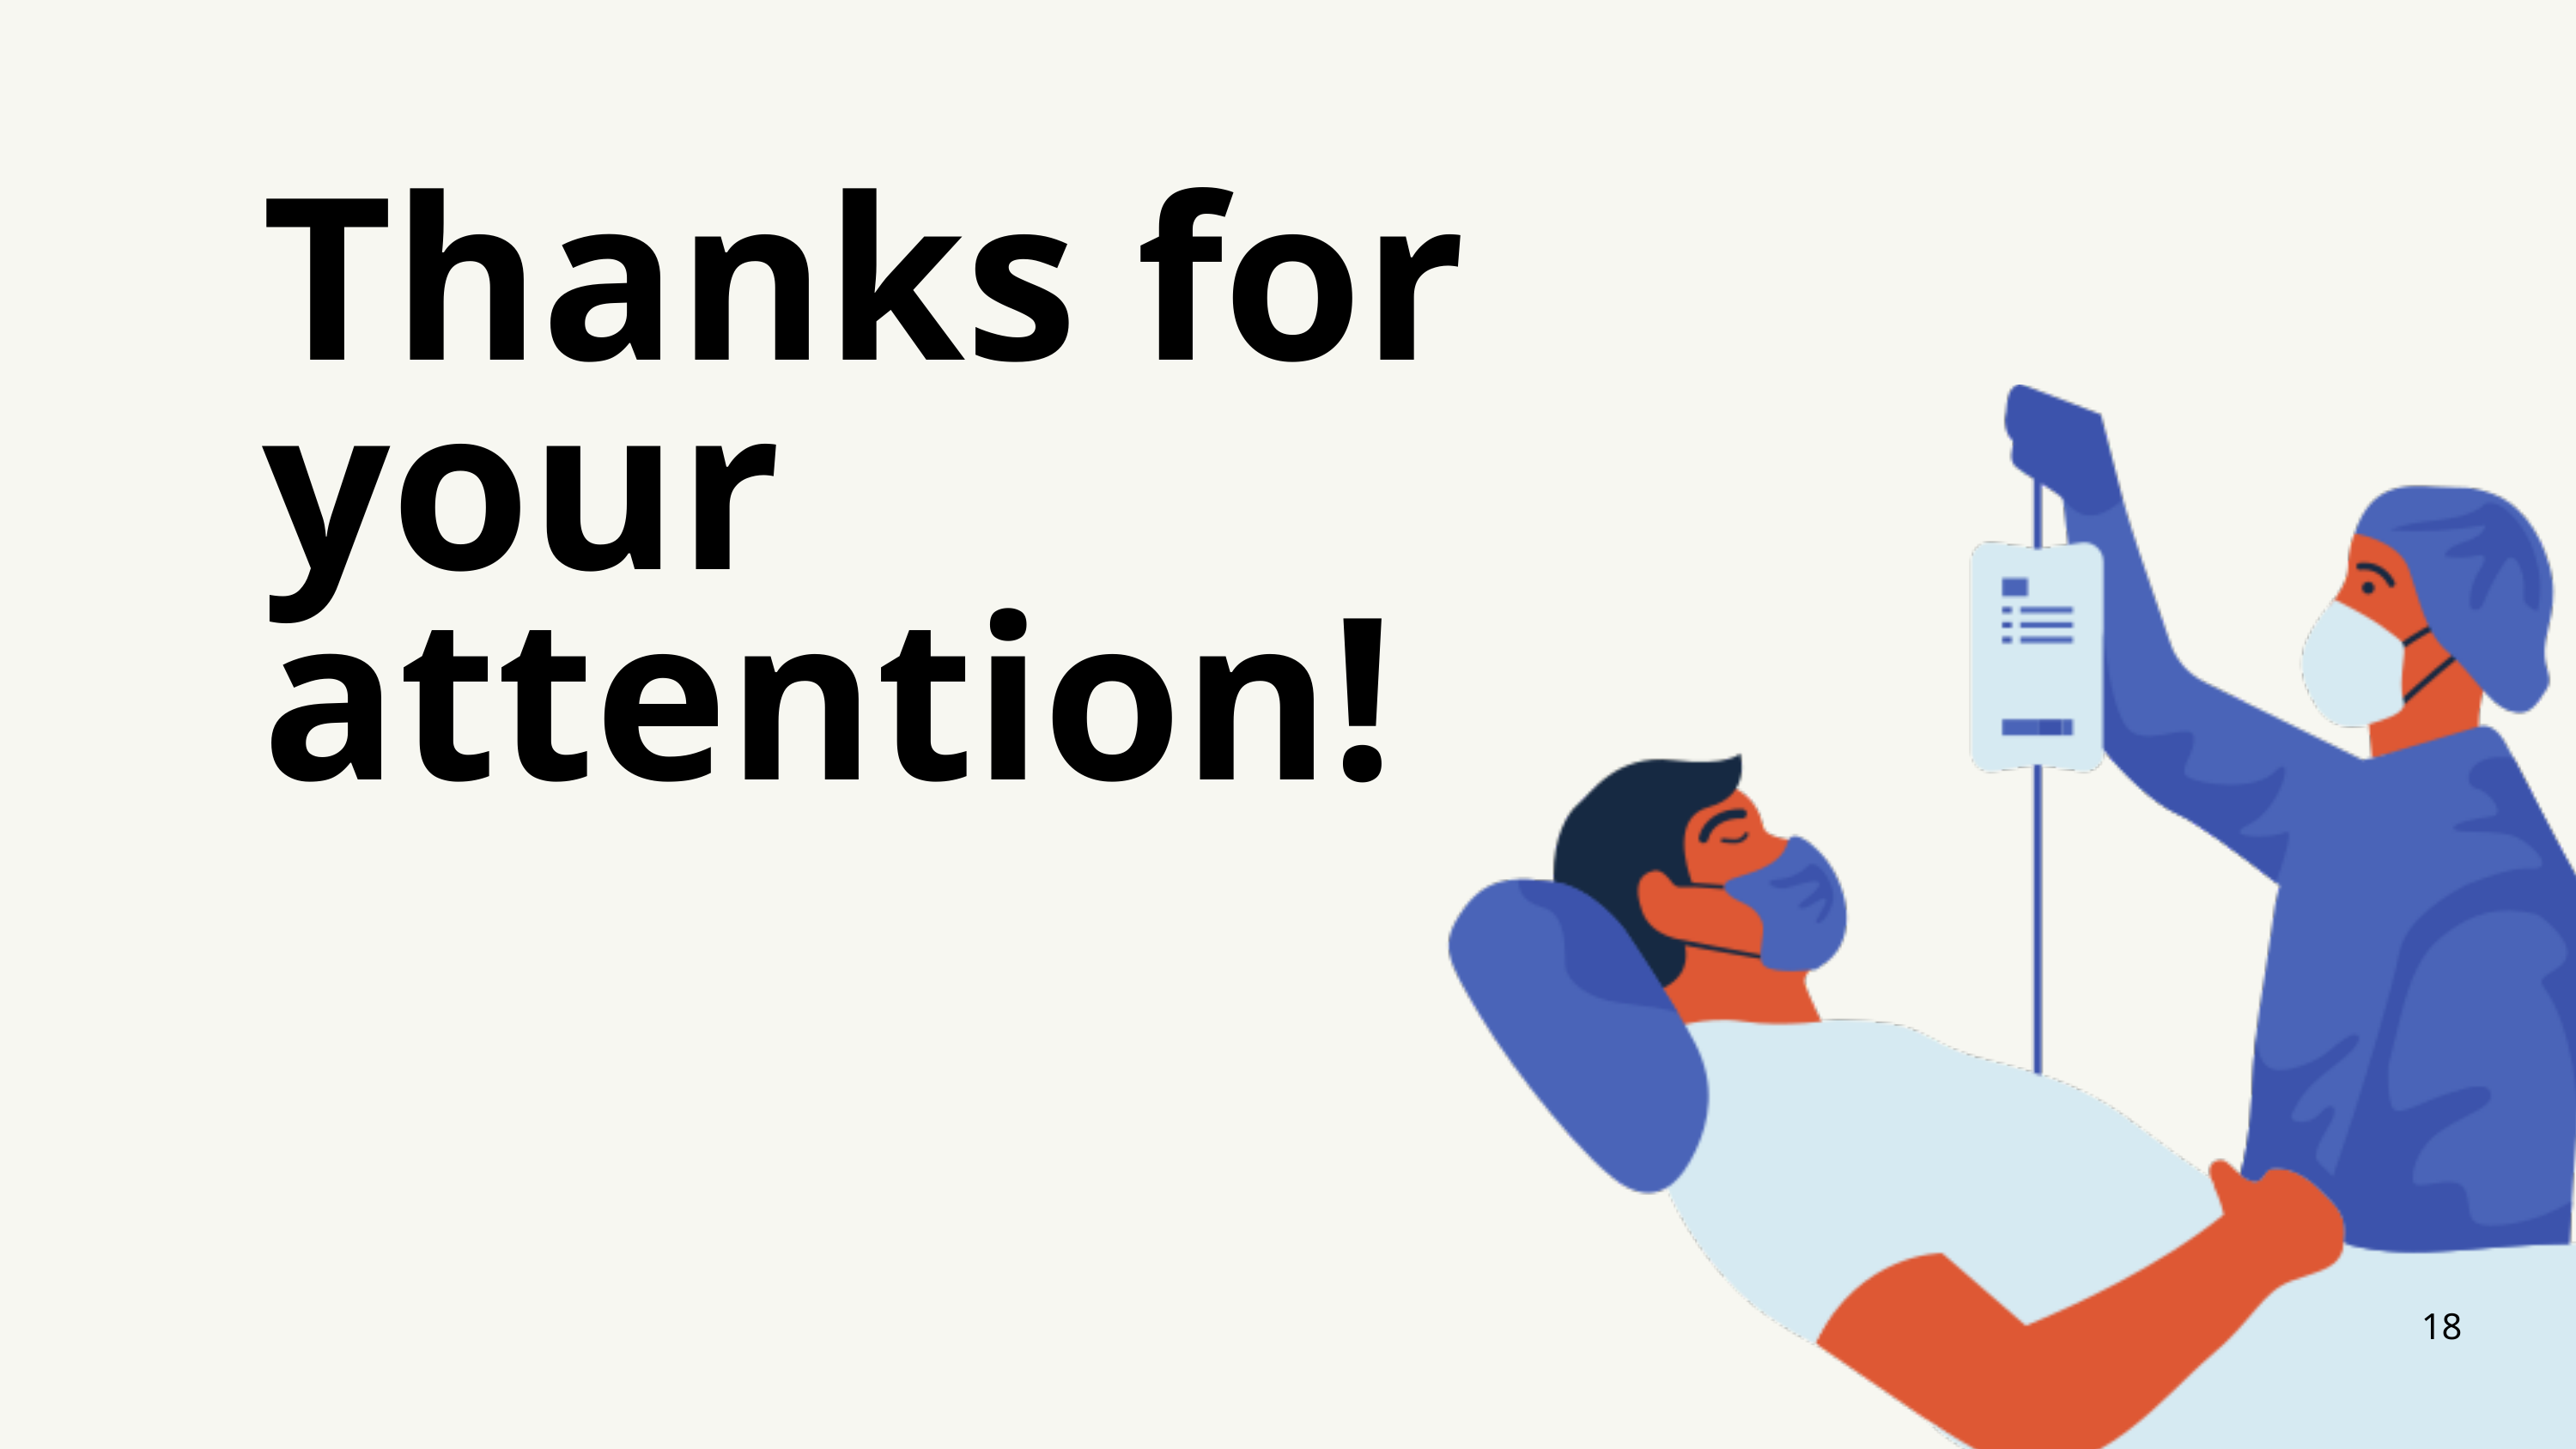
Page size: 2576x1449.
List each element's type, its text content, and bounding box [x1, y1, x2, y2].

text_box Thanks for your attention! [262, 195, 1534, 825]
text_box 18 [2421, 1296, 2463, 1348]
text_box [1439, 385, 2576, 1449]
